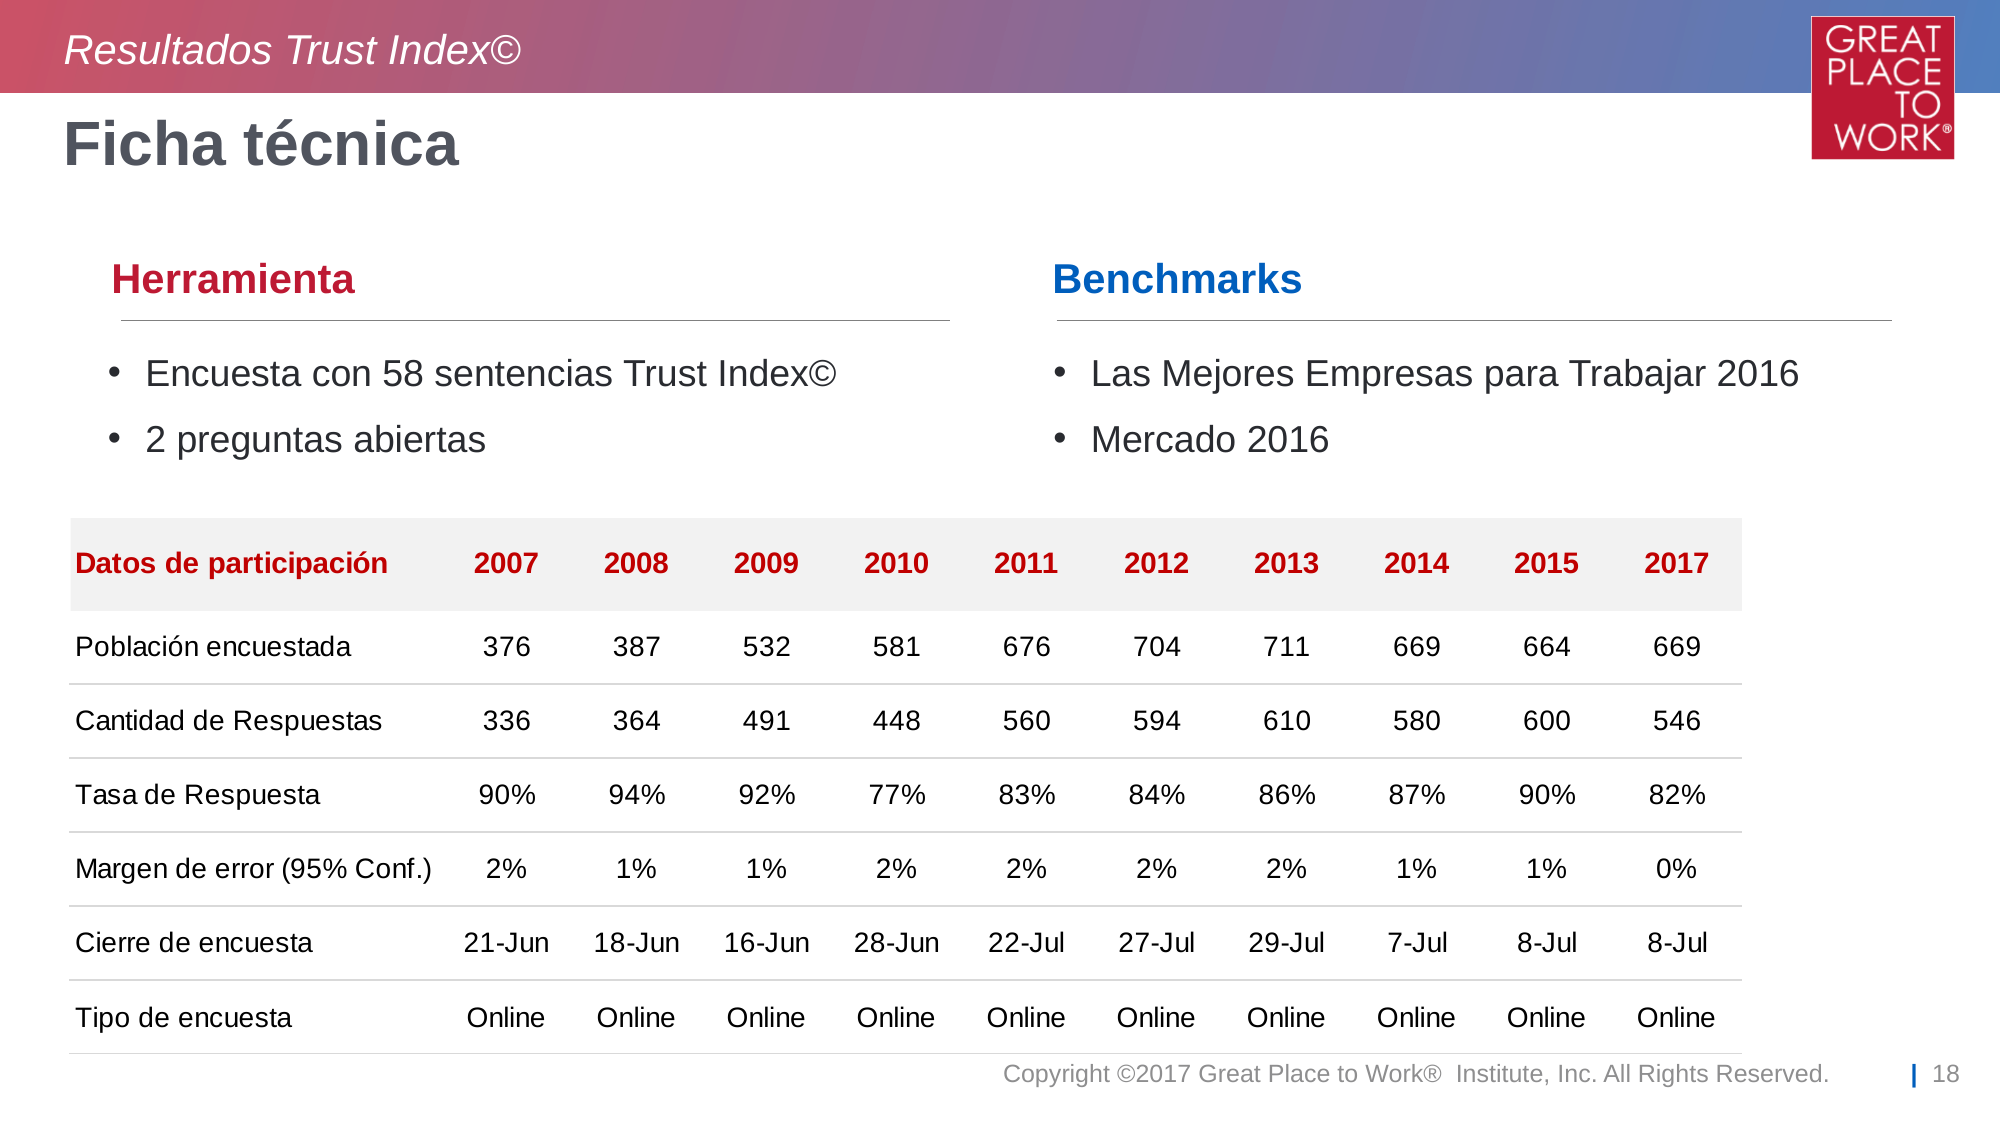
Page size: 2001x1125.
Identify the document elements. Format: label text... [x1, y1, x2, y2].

text_box Encuesta con 58 sentencias Trust Index© 2 preguntas abiertas [93, 341, 879, 496]
text_box Las Mejores Empresas para Trabajar 2016 Mercado 2016 [1038, 341, 1825, 478]
subtitle Resultados Trust Index© [48, 21, 1894, 90]
picture [0, 0, 2000, 93]
text_box Herramienta [96, 238, 723, 322]
picture [69, 517, 1744, 1055]
slide_number | 18 [1846, 1042, 1976, 1103]
title Ficha técnica [48, 92, 1976, 200]
text_box Benchmarks [1037, 238, 1664, 322]
footer Copyright ©2017 Great Place to Work® Institute, Inc. All Rights Reserved. [978, 1042, 1846, 1103]
